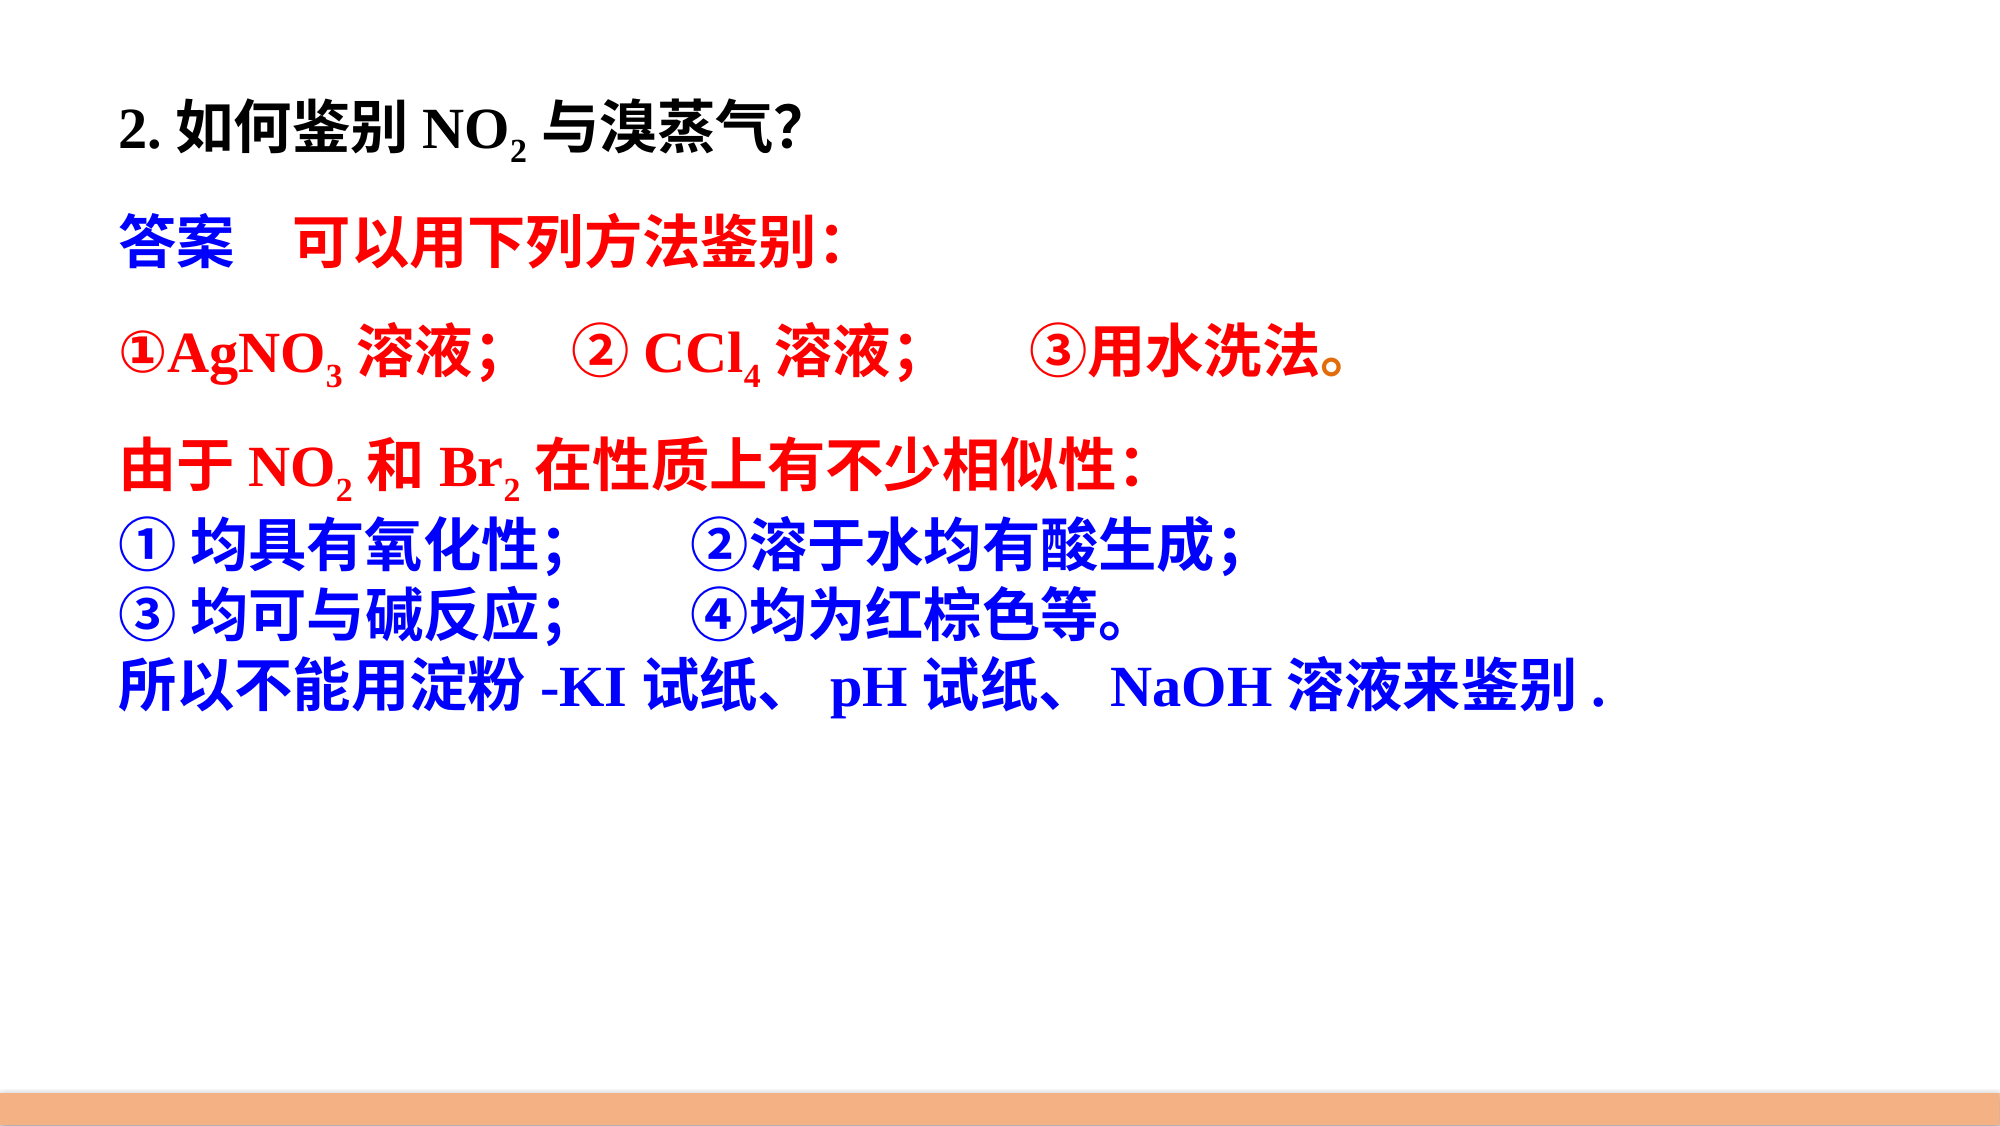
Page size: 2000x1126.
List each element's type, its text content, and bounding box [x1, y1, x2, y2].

text_box 2.如何鉴别NO2与溴蒸气？ 答案 可以用下列方法鉴别： ①AgNO3溶液； ②CCl4溶液； ③用水洗法。 [103, 42, 1957, 402]
text_box 由于NO2和Br2在性质上有不少相似性： ①均具有氧化性； ②溶于水均有酸生成； ③均可与碱反应； ④均为红棕色等。 所以不能用淀粉­-KI试纸、pH试纸、NaOH溶液来鉴别. [103, 420, 1864, 726]
text_box [0, 1092, 2000, 1126]
